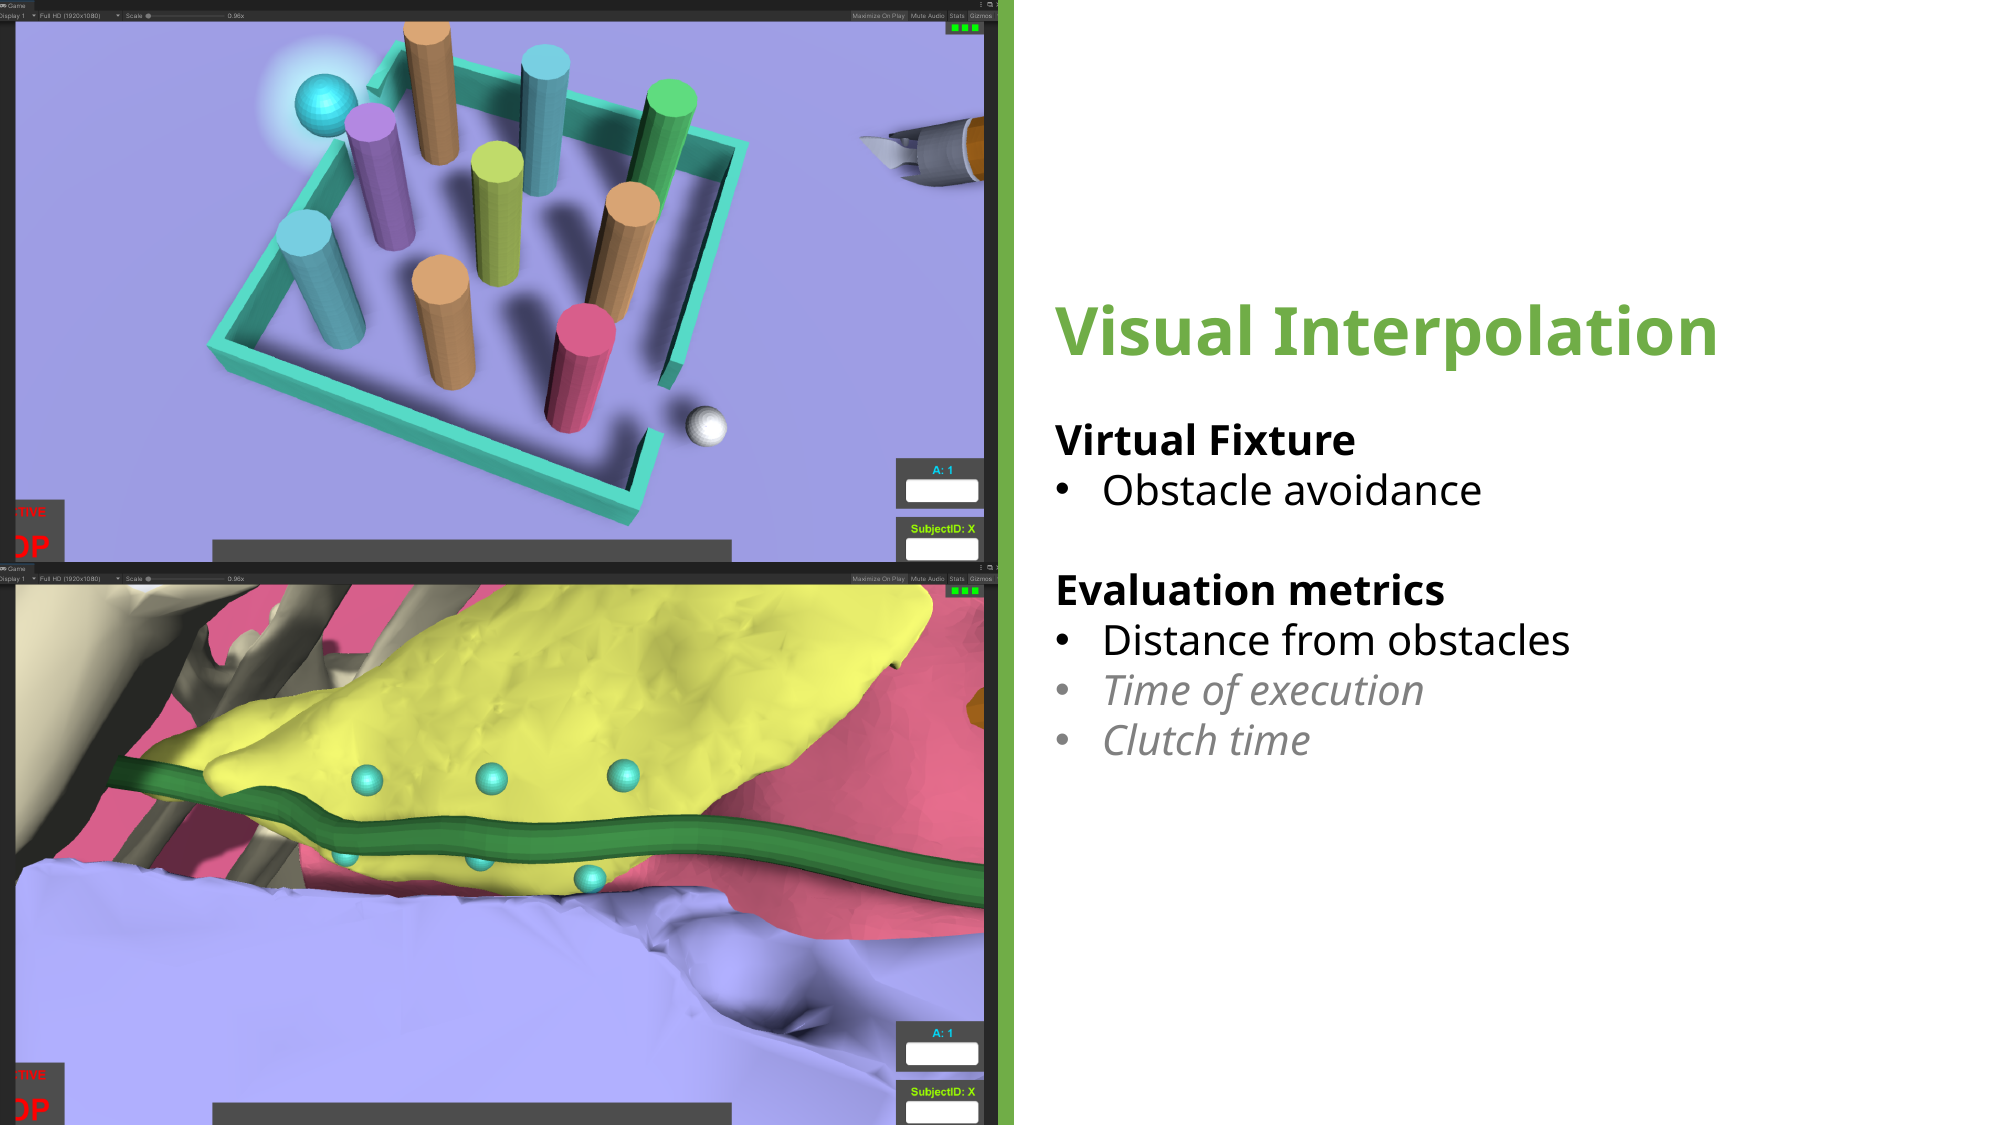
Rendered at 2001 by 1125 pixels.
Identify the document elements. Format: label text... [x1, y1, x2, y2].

picture [0, 0, 1000, 1125]
text_box Visual Interpolation Virtual Fixture Obstacle avoidance Evaluation metrics Distance from obstacles Time of execution Clutch time [1040, 281, 1962, 907]
text_box [1000, 0, 1014, 1125]
